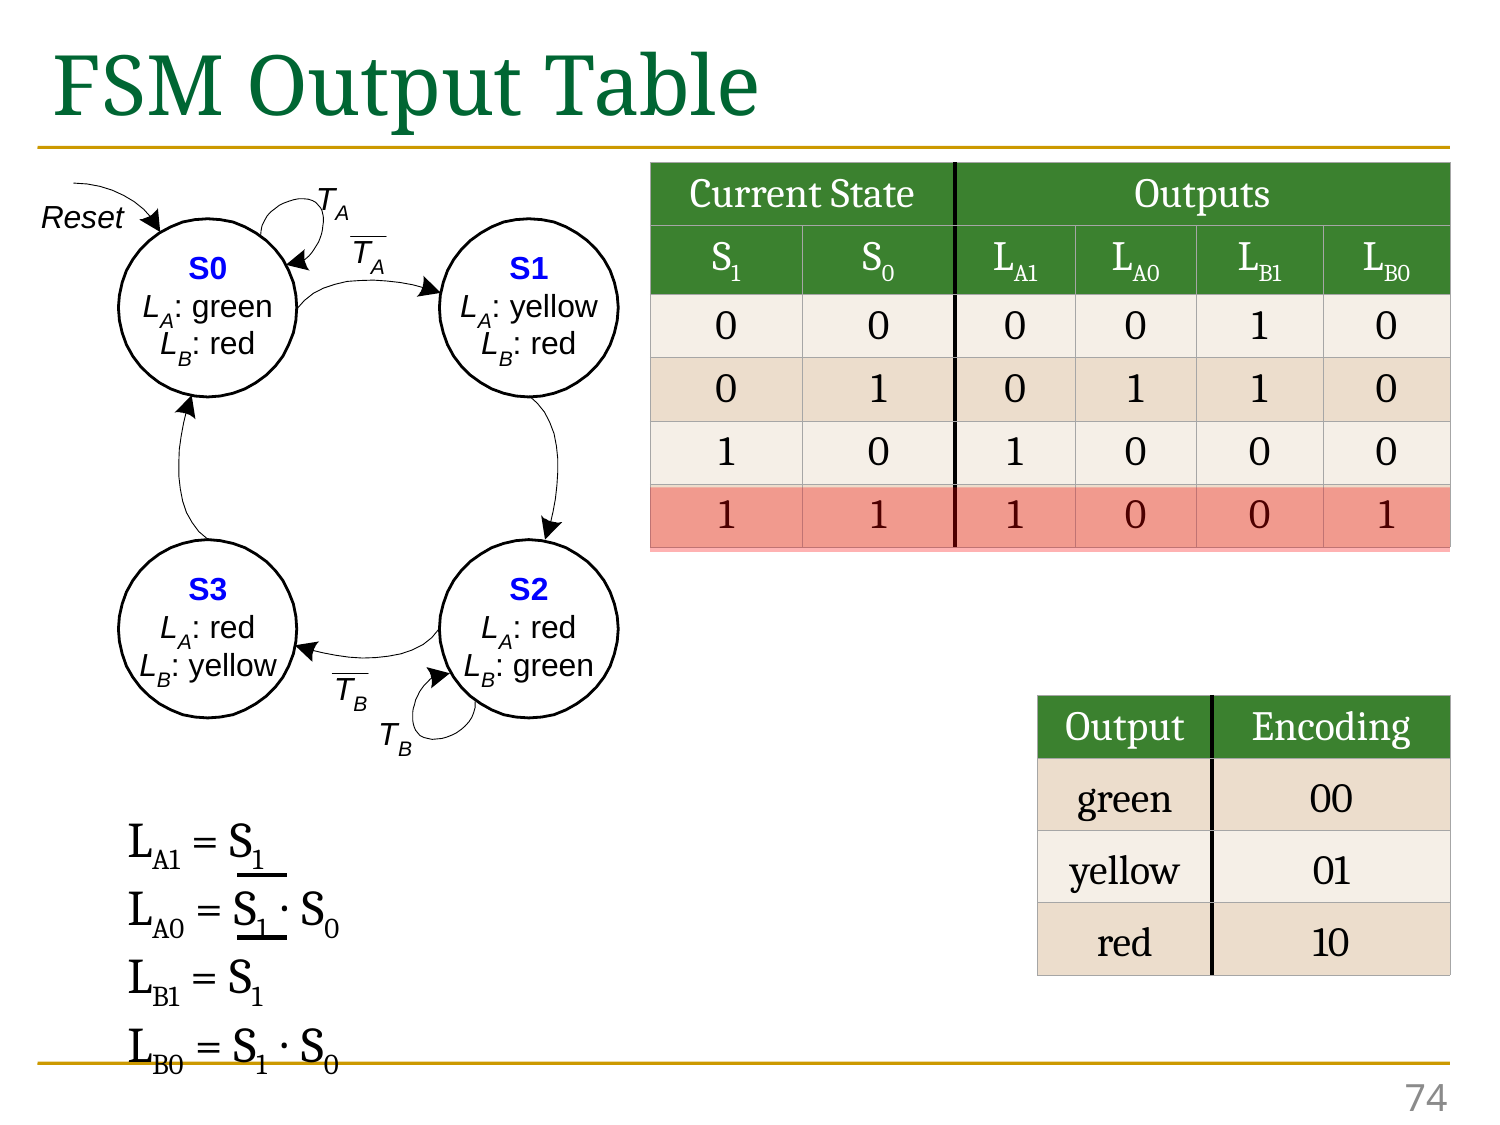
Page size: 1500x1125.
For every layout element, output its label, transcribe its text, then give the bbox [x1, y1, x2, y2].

table_cell 0 [803, 422, 953, 484]
table_cell 0 [651, 295, 802, 357]
table_cell LB0 [1324, 226, 1450, 294]
table_header Encoding [1214, 696, 1450, 758]
table_cell 0 [1076, 422, 1196, 484]
table_cell 0 [1324, 422, 1450, 484]
table_cell 1 [1197, 295, 1323, 357]
table_cell 0 [651, 358, 802, 421]
table_cell S1 [651, 226, 802, 294]
table_cell 0 [957, 295, 1075, 357]
table_cell 0 [803, 295, 953, 357]
table_cell 1 [803, 358, 953, 421]
table_cell 1 [651, 422, 802, 484]
slide_number 74 [1125, 1066, 1463, 1125]
table_header Current State [651, 163, 953, 225]
table_cell S0 [803, 226, 953, 294]
table_cell red [1038, 903, 1210, 975]
table_cell 10 [1214, 903, 1450, 975]
table_cell 0 [1324, 295, 1450, 357]
table_header Outputs [957, 163, 1450, 225]
table_header Output [1038, 696, 1210, 758]
text_box [650, 487, 1450, 552]
table_cell LB1 [1197, 226, 1323, 294]
table_cell yellow [1038, 831, 1210, 902]
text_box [15, 153, 640, 776]
table_cell green [1038, 759, 1210, 830]
table_cell 1 [957, 422, 1075, 484]
table_cell 0 [957, 358, 1075, 421]
table_cell 0 [1076, 295, 1196, 357]
table_cell 00 [1214, 759, 1450, 830]
table_cell LA1 [957, 226, 1075, 294]
table_cell 01 [1214, 831, 1450, 902]
table_cell LA0 [1076, 226, 1196, 294]
title FSM Output Table [37, 24, 1450, 200]
table_cell 0 [1197, 422, 1323, 484]
text_box LA1 = S1 LA0 = S1 ∙ S0 LB1 = S1 LB0 = S1 ∙ S0 [112, 799, 488, 1088]
table_cell 1 [1197, 358, 1323, 421]
table_cell 0 [1324, 358, 1450, 421]
table_cell 1 [1076, 358, 1196, 421]
